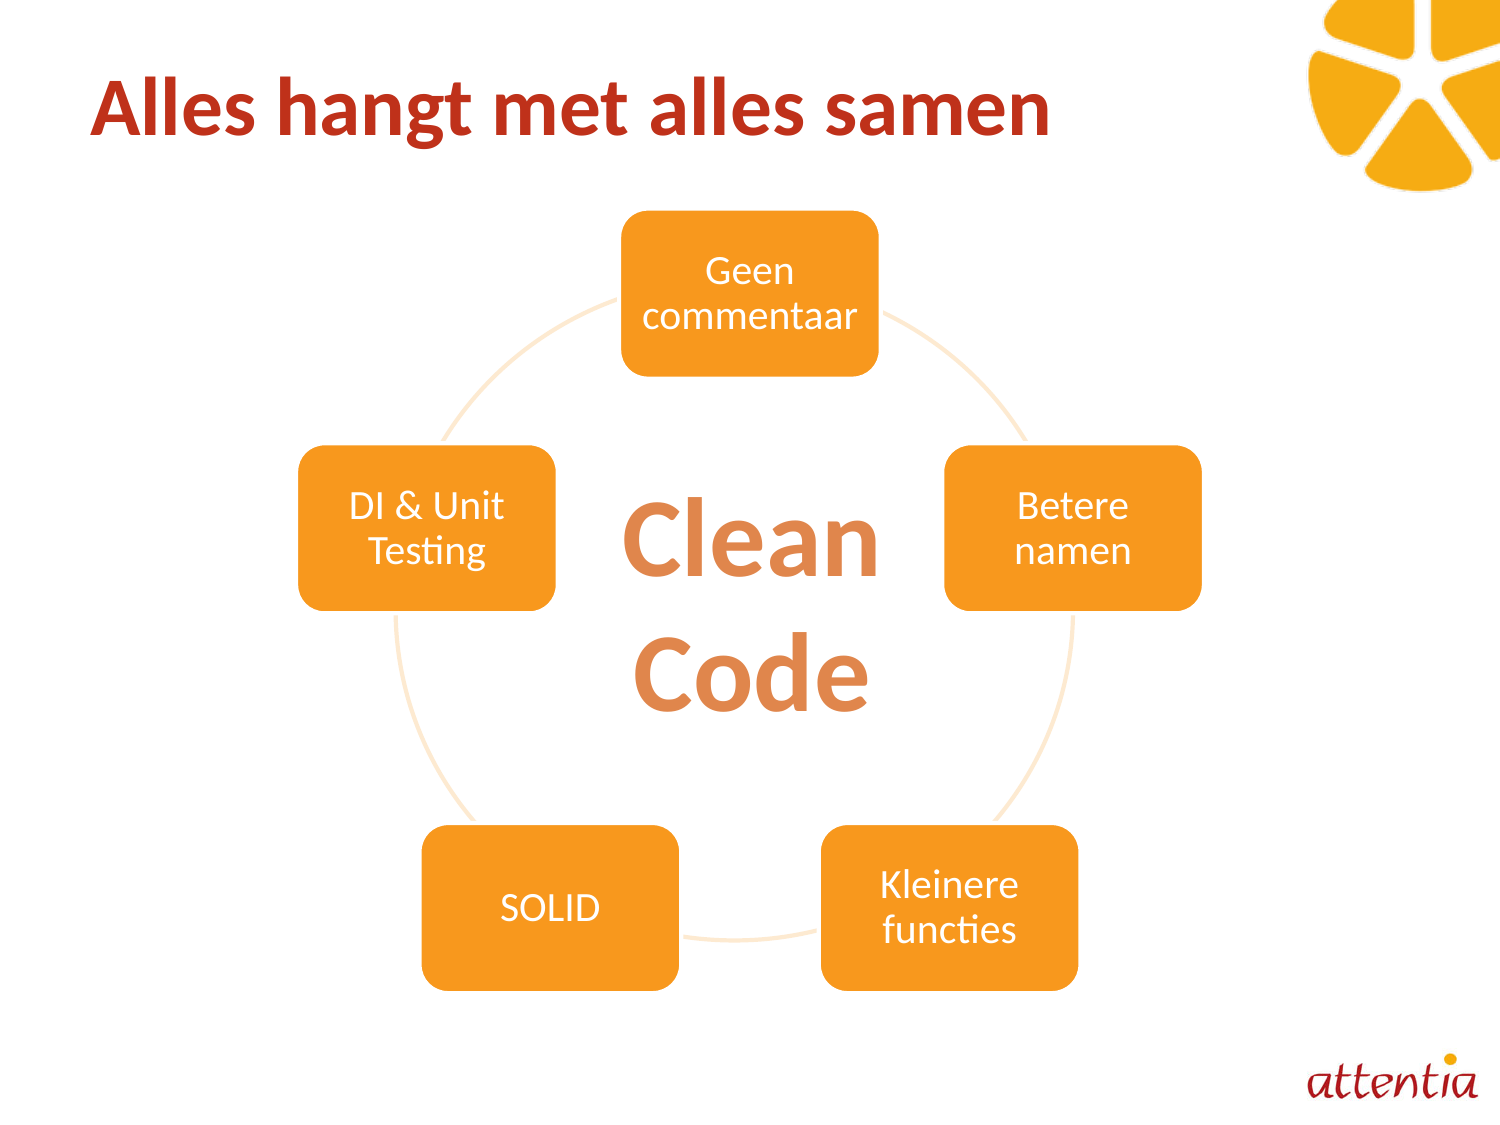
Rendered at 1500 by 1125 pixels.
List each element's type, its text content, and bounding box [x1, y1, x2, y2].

text_box DI & Unit Testing [294, 441, 556, 616]
text_box Betere namen [944, 441, 1206, 616]
picture [1296, 0, 1500, 204]
picture [1299, 1040, 1486, 1111]
text_box SOLID [417, 820, 684, 996]
text_box [393, 616, 1076, 943]
text_box Geen commentaar [617, 206, 883, 381]
text_box Clean Code [518, 456, 987, 742]
title Alles hangt met alles samen [75, 45, 1297, 233]
text_box [440, 297, 1029, 456]
text_box Kleinere functies [816, 820, 1083, 996]
